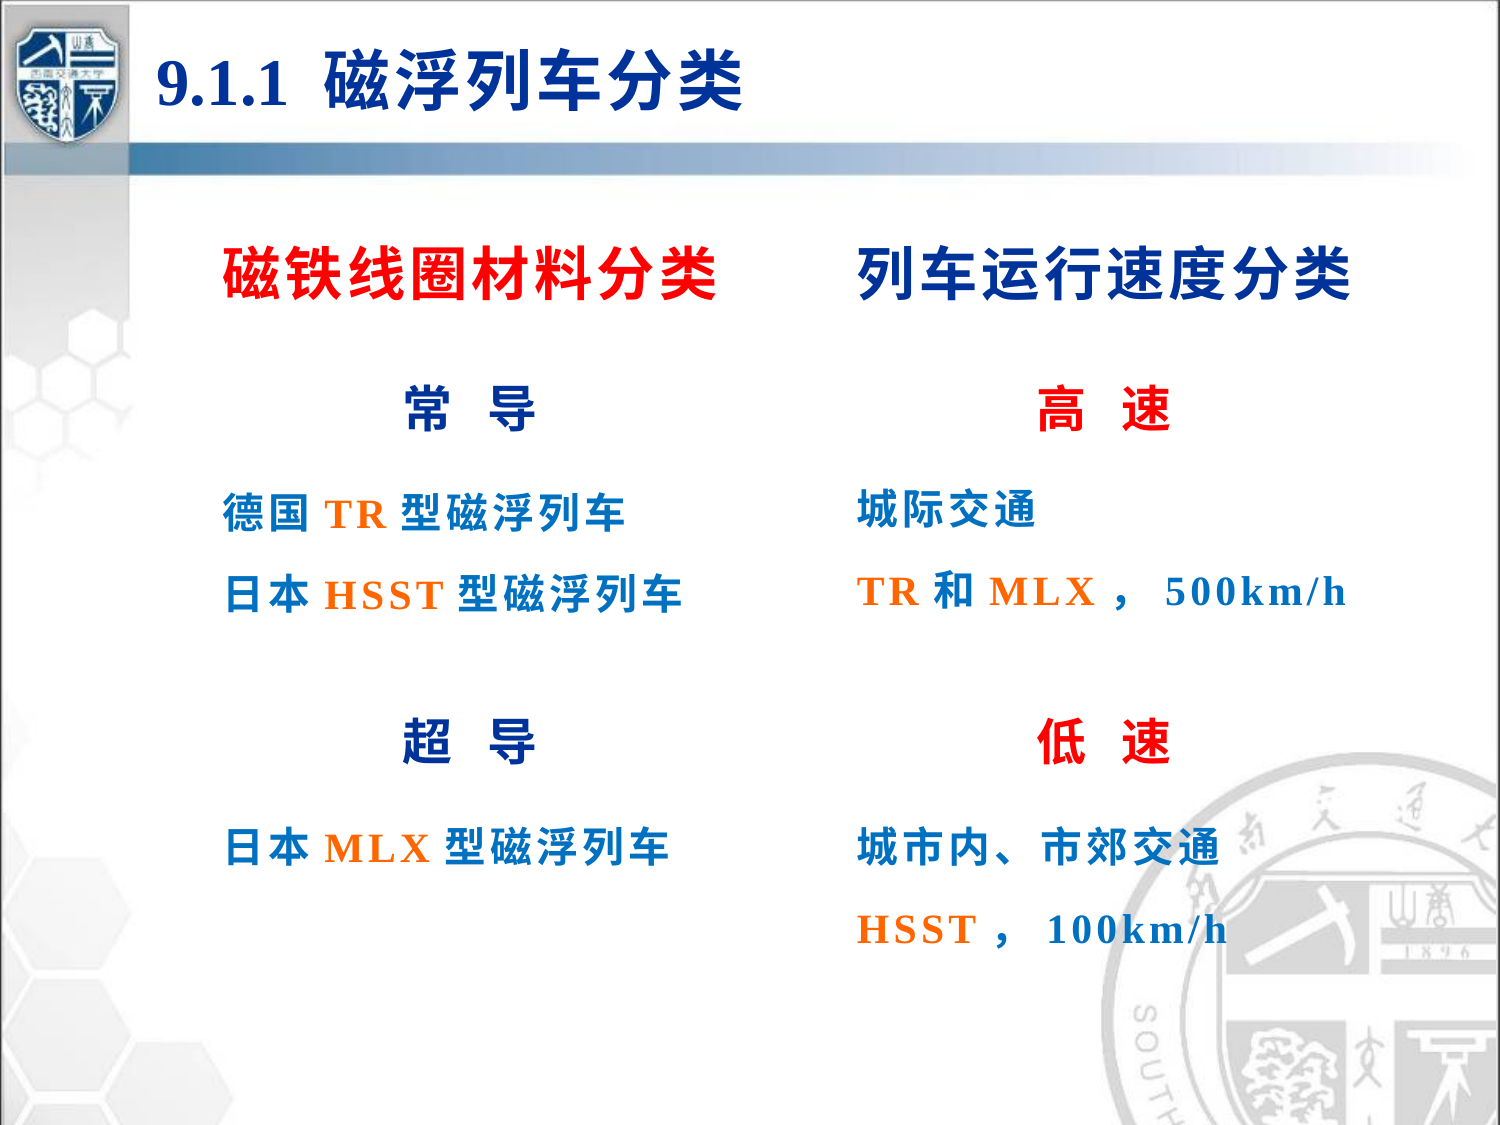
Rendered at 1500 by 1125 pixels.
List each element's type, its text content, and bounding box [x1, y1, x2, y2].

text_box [207, 369, 760, 628]
picture [0, 0, 1500, 1125]
text_box 列车运行速度分类 [835, 229, 1374, 315]
text_box 9.1.1 磁浮列车分类 [125, 20, 1427, 137]
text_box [841, 369, 1395, 703]
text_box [198, 703, 760, 880]
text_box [832, 703, 1395, 961]
text_box 磁铁线圈材料分类 [201, 229, 740, 315]
